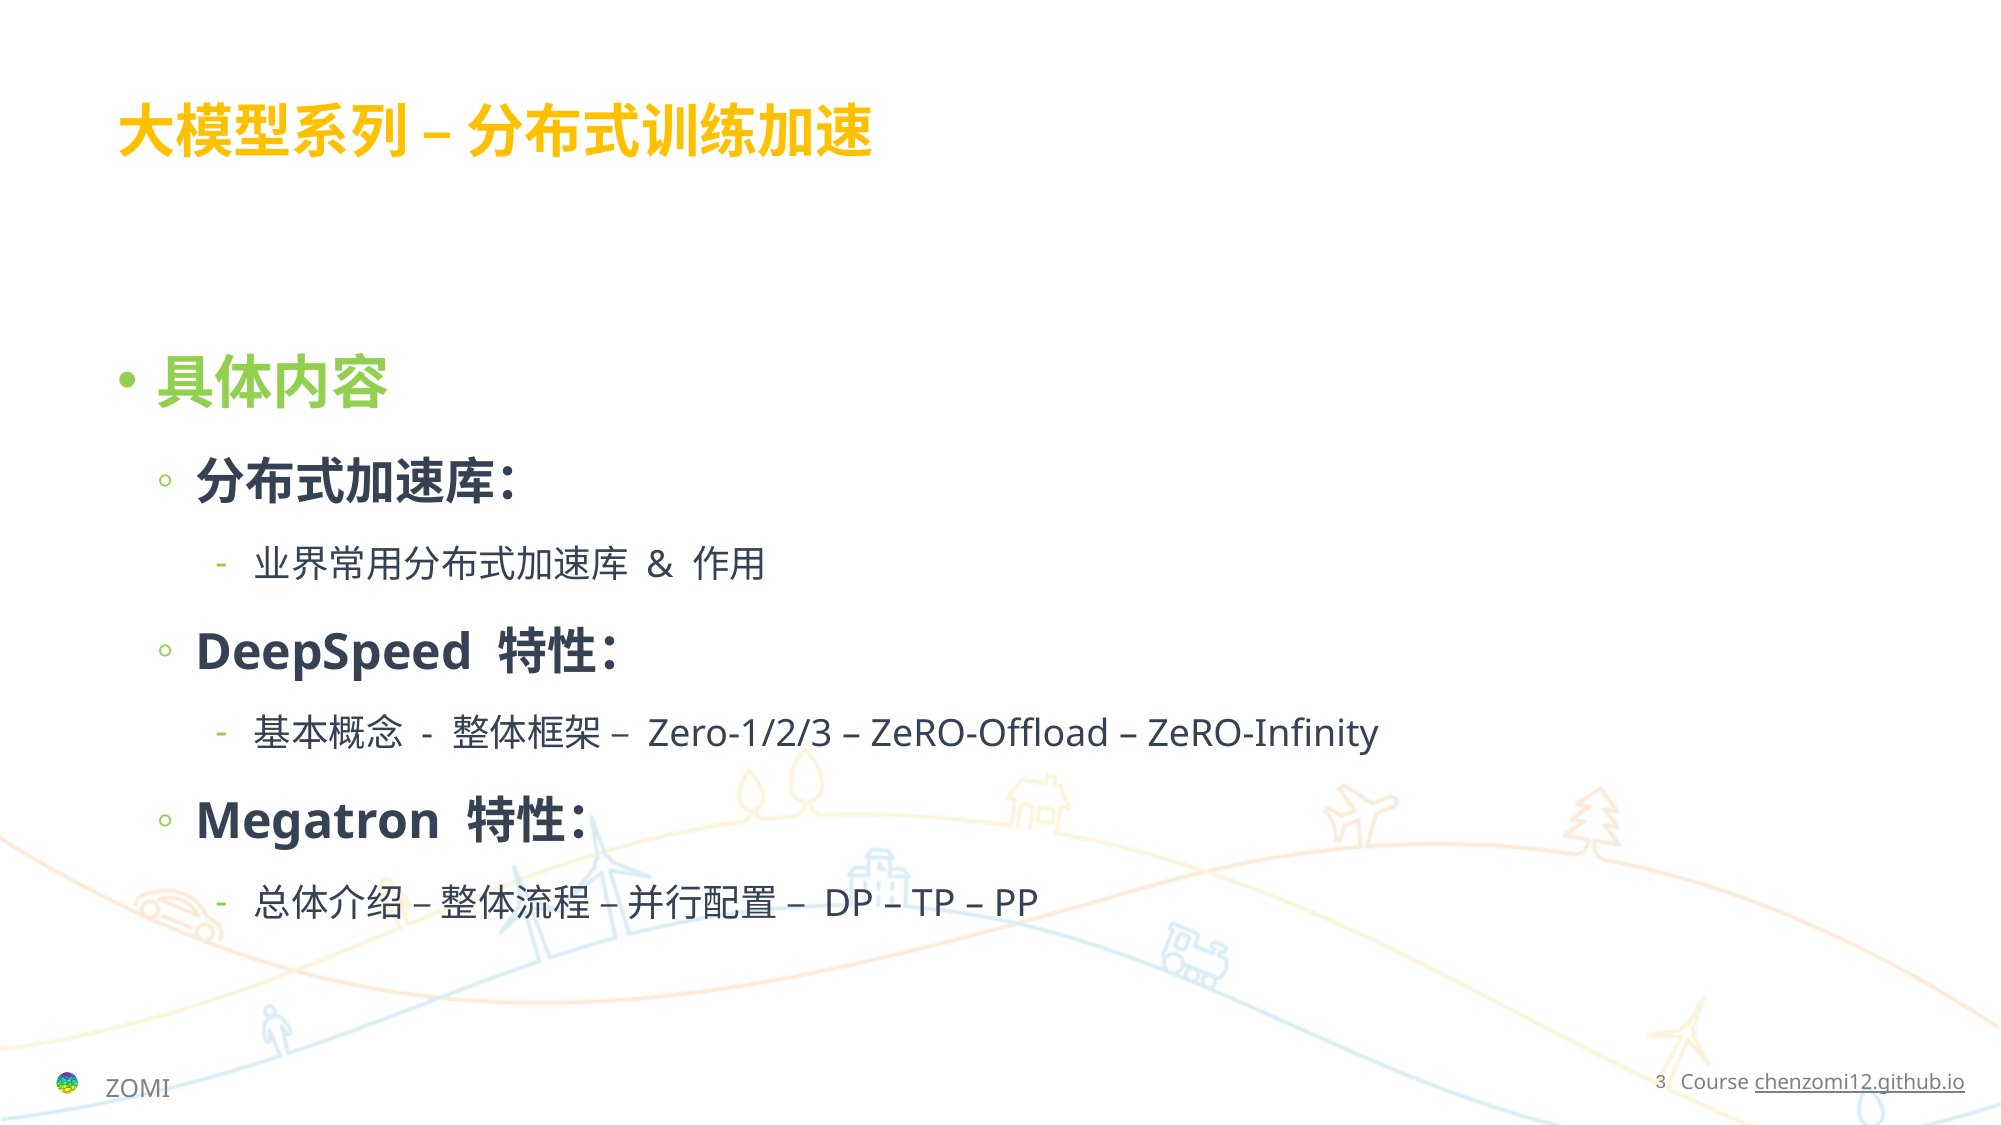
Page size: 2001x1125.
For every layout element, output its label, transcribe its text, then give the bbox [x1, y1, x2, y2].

picture [57, 1073, 77, 1093]
title 大模型系列 – 分布式训练加速 [102, 78, 1900, 181]
list 具体内容 分布式加速库： 业界常用分布式加速库 & 作用 DeepSpeed 特性： 基本概念 - 整体框架 – Zero-1/2/3 – ZeRO-Offload – ZeRO-Infinity Megatron 特性： 总体介绍 – 整体流程 – 并行配置 – DP – TP – PP [102, 214, 1900, 1034]
